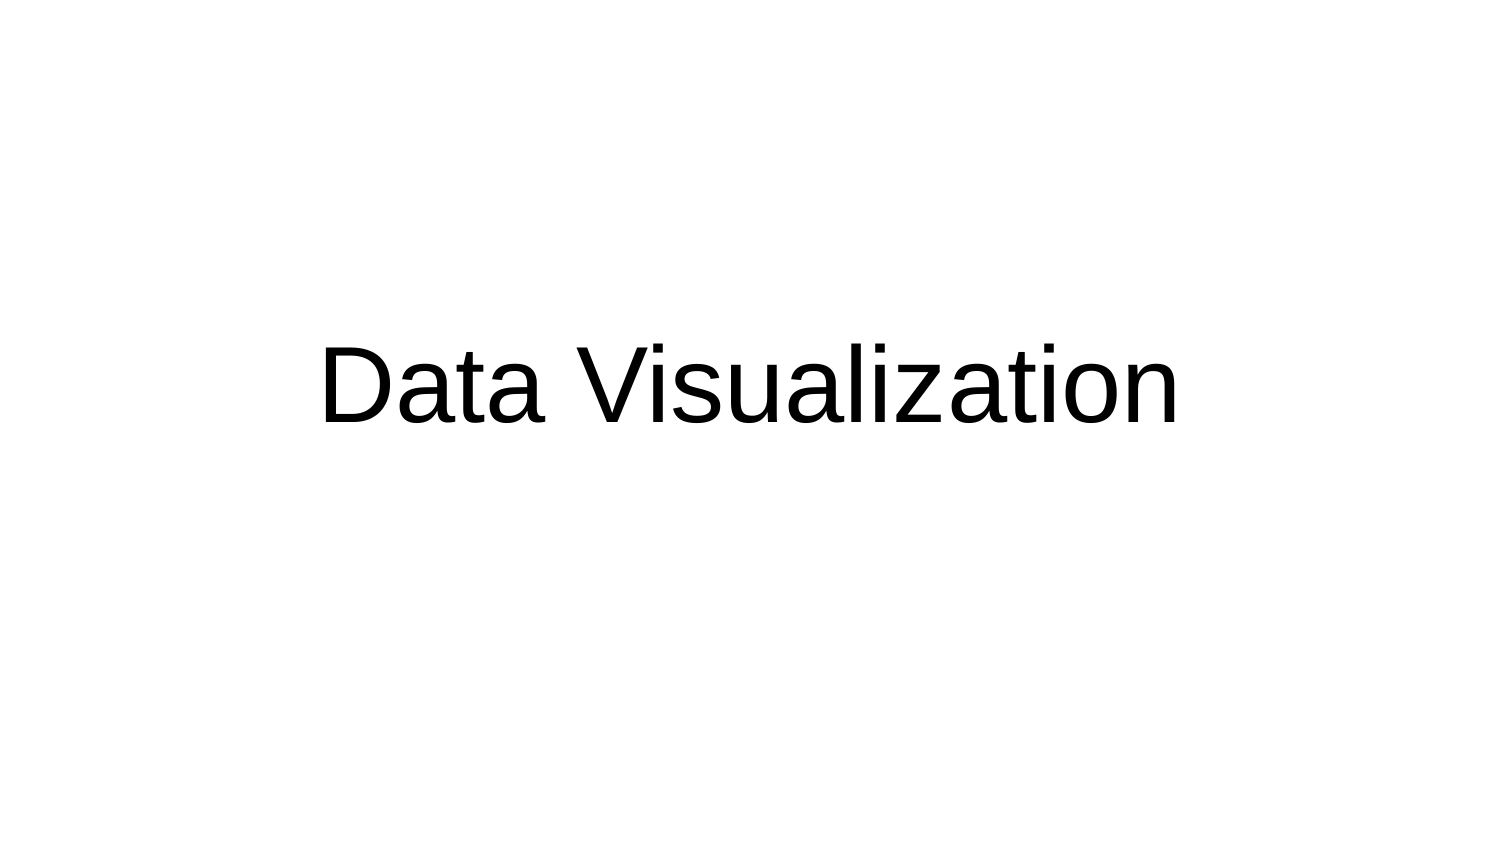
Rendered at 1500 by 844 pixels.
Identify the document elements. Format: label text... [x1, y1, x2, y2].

title Data Visualization [51, 122, 1449, 459]
